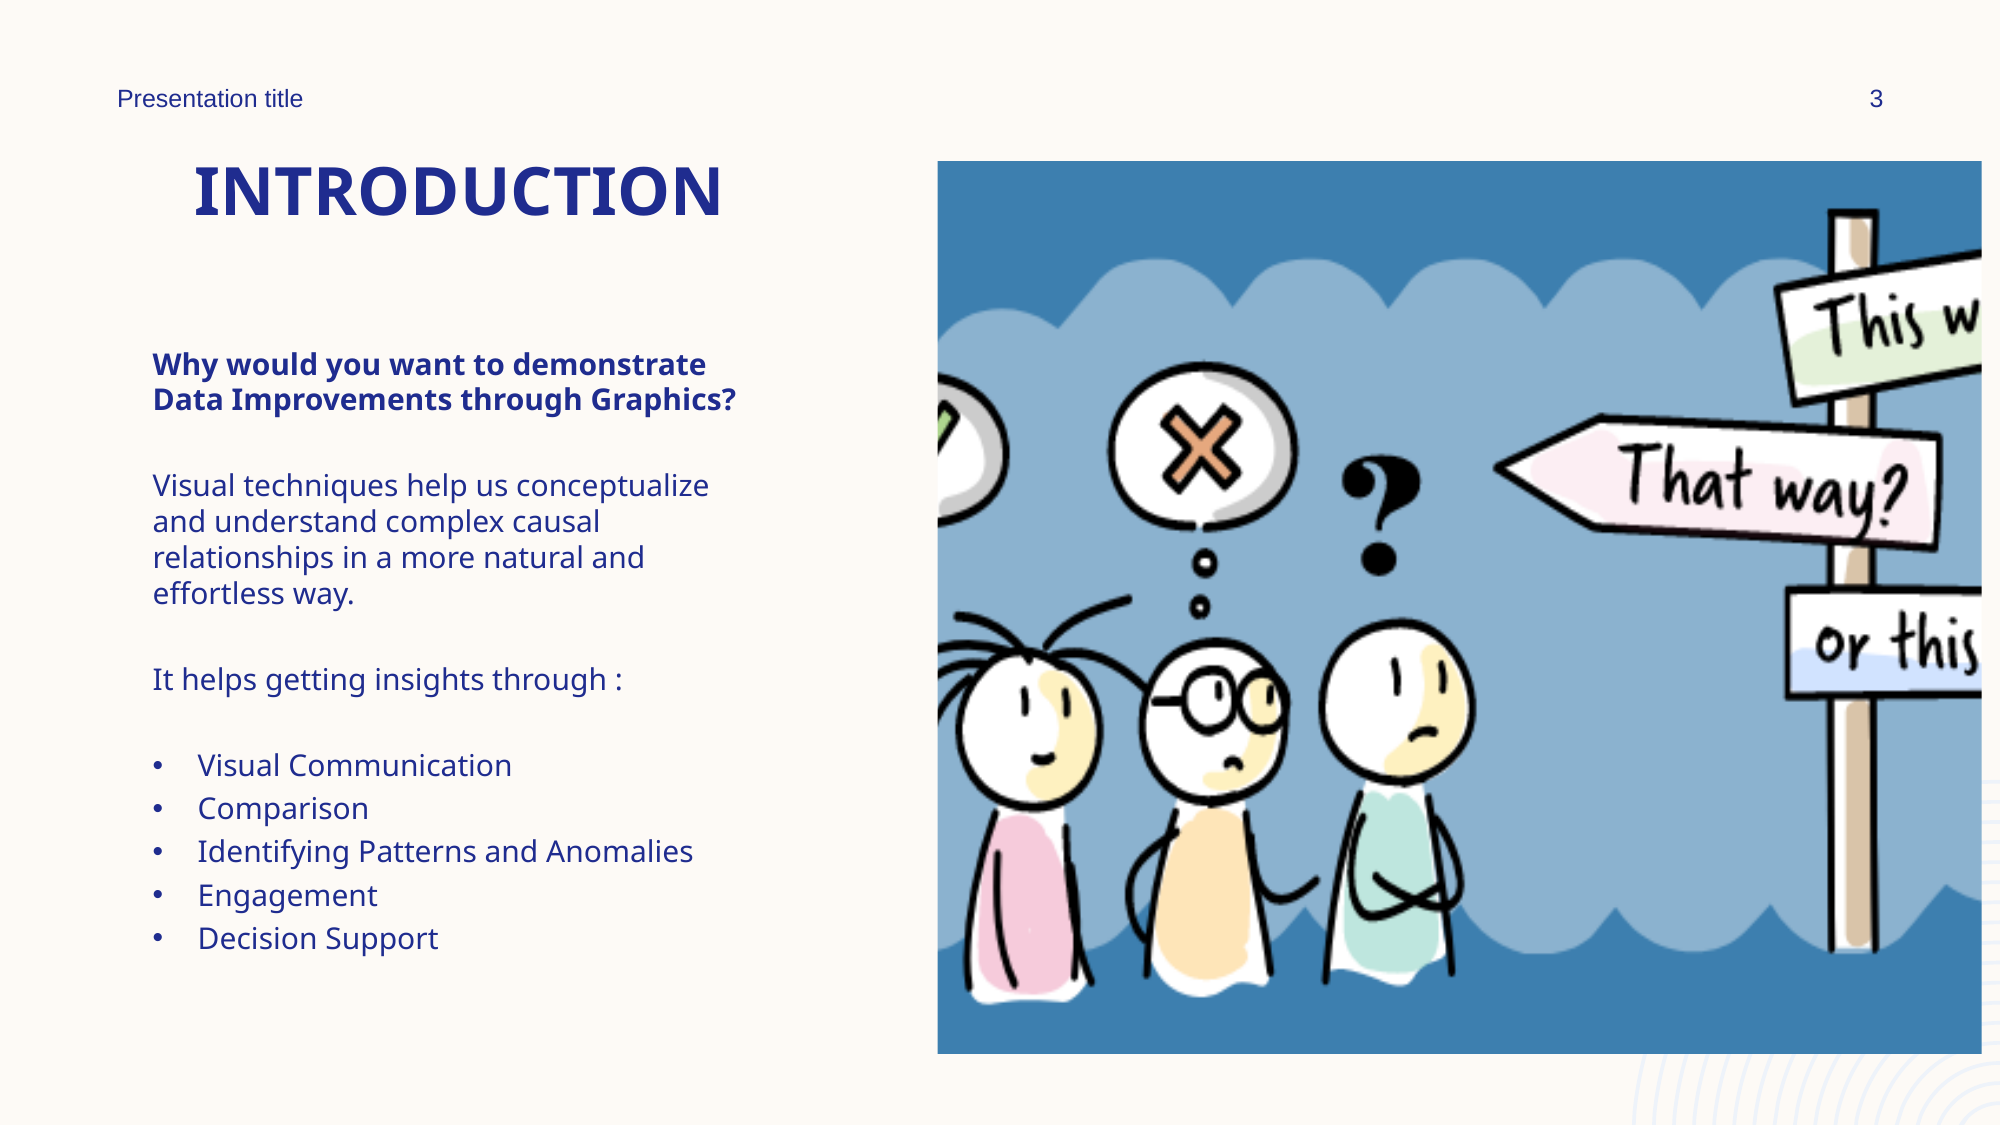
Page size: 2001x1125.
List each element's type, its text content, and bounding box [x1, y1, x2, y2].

list Why would you want to demonstrate Data Improvements through Graphics? Visual techniques help us conceptualize and understand complex causal relationships in a more natural and effortless way. It helps getting insights through : Visual Communication Comparison Identifying Patterns and Anomalies Engagement Decision Support [137, 337, 783, 963]
slide_number 3 [1795, 75, 1958, 120]
picture [937, 161, 1982, 1054]
footer Presentation title [101, 75, 627, 120]
title INTRODUCTION [137, 75, 783, 337]
